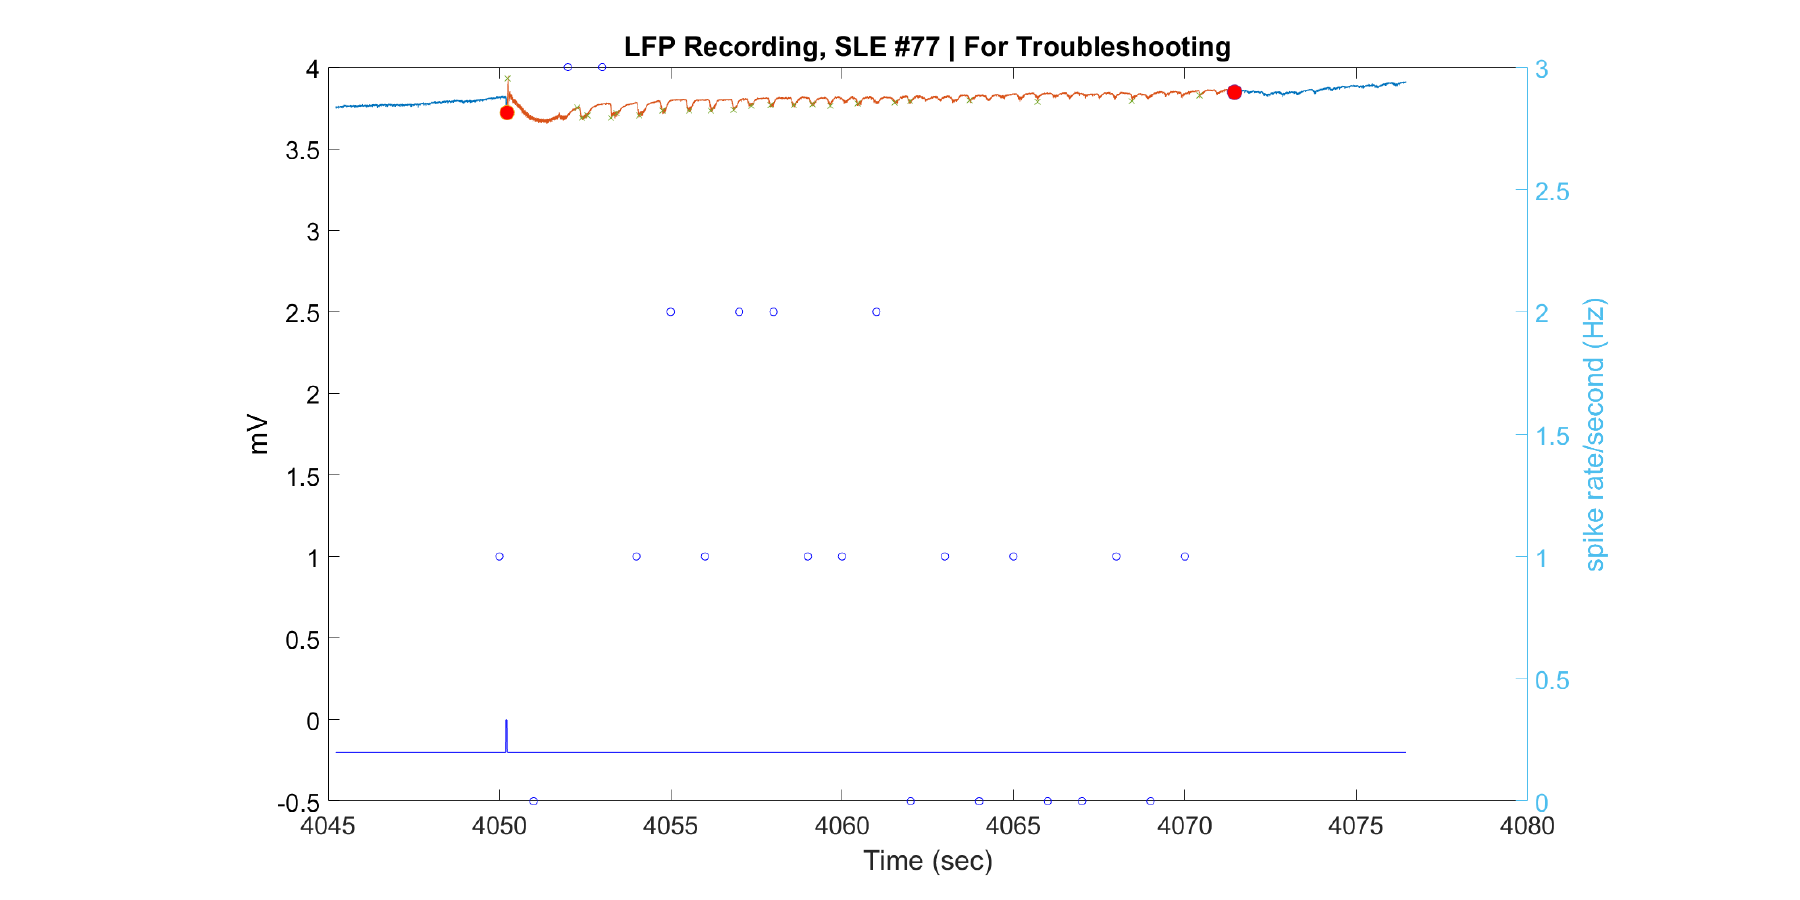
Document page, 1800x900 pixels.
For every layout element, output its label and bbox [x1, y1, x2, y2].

picture [126, 0, 1674, 900]
